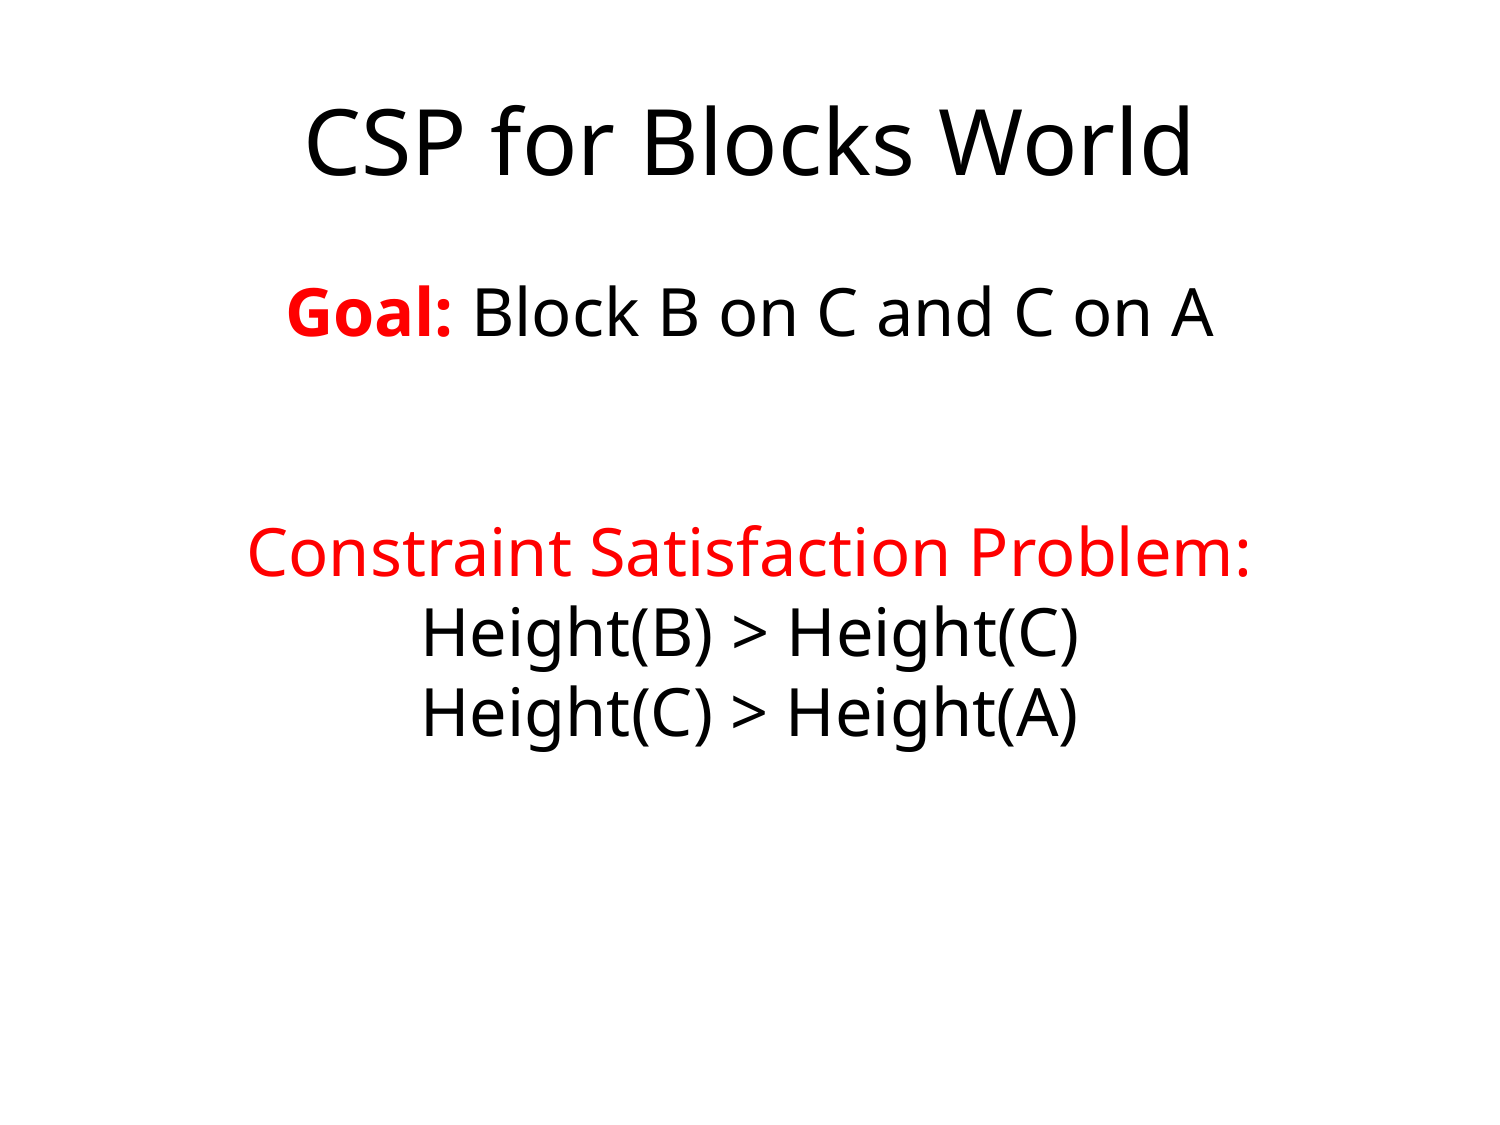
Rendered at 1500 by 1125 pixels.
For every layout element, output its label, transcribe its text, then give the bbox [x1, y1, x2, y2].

list Goal: Block B on C and C on A Constraint Satisfaction Problem: Height(B) > Height(C) Height(C) > Height(A) [75, 262, 1425, 1005]
title CSP for Blocks World [75, 45, 1425, 233]
